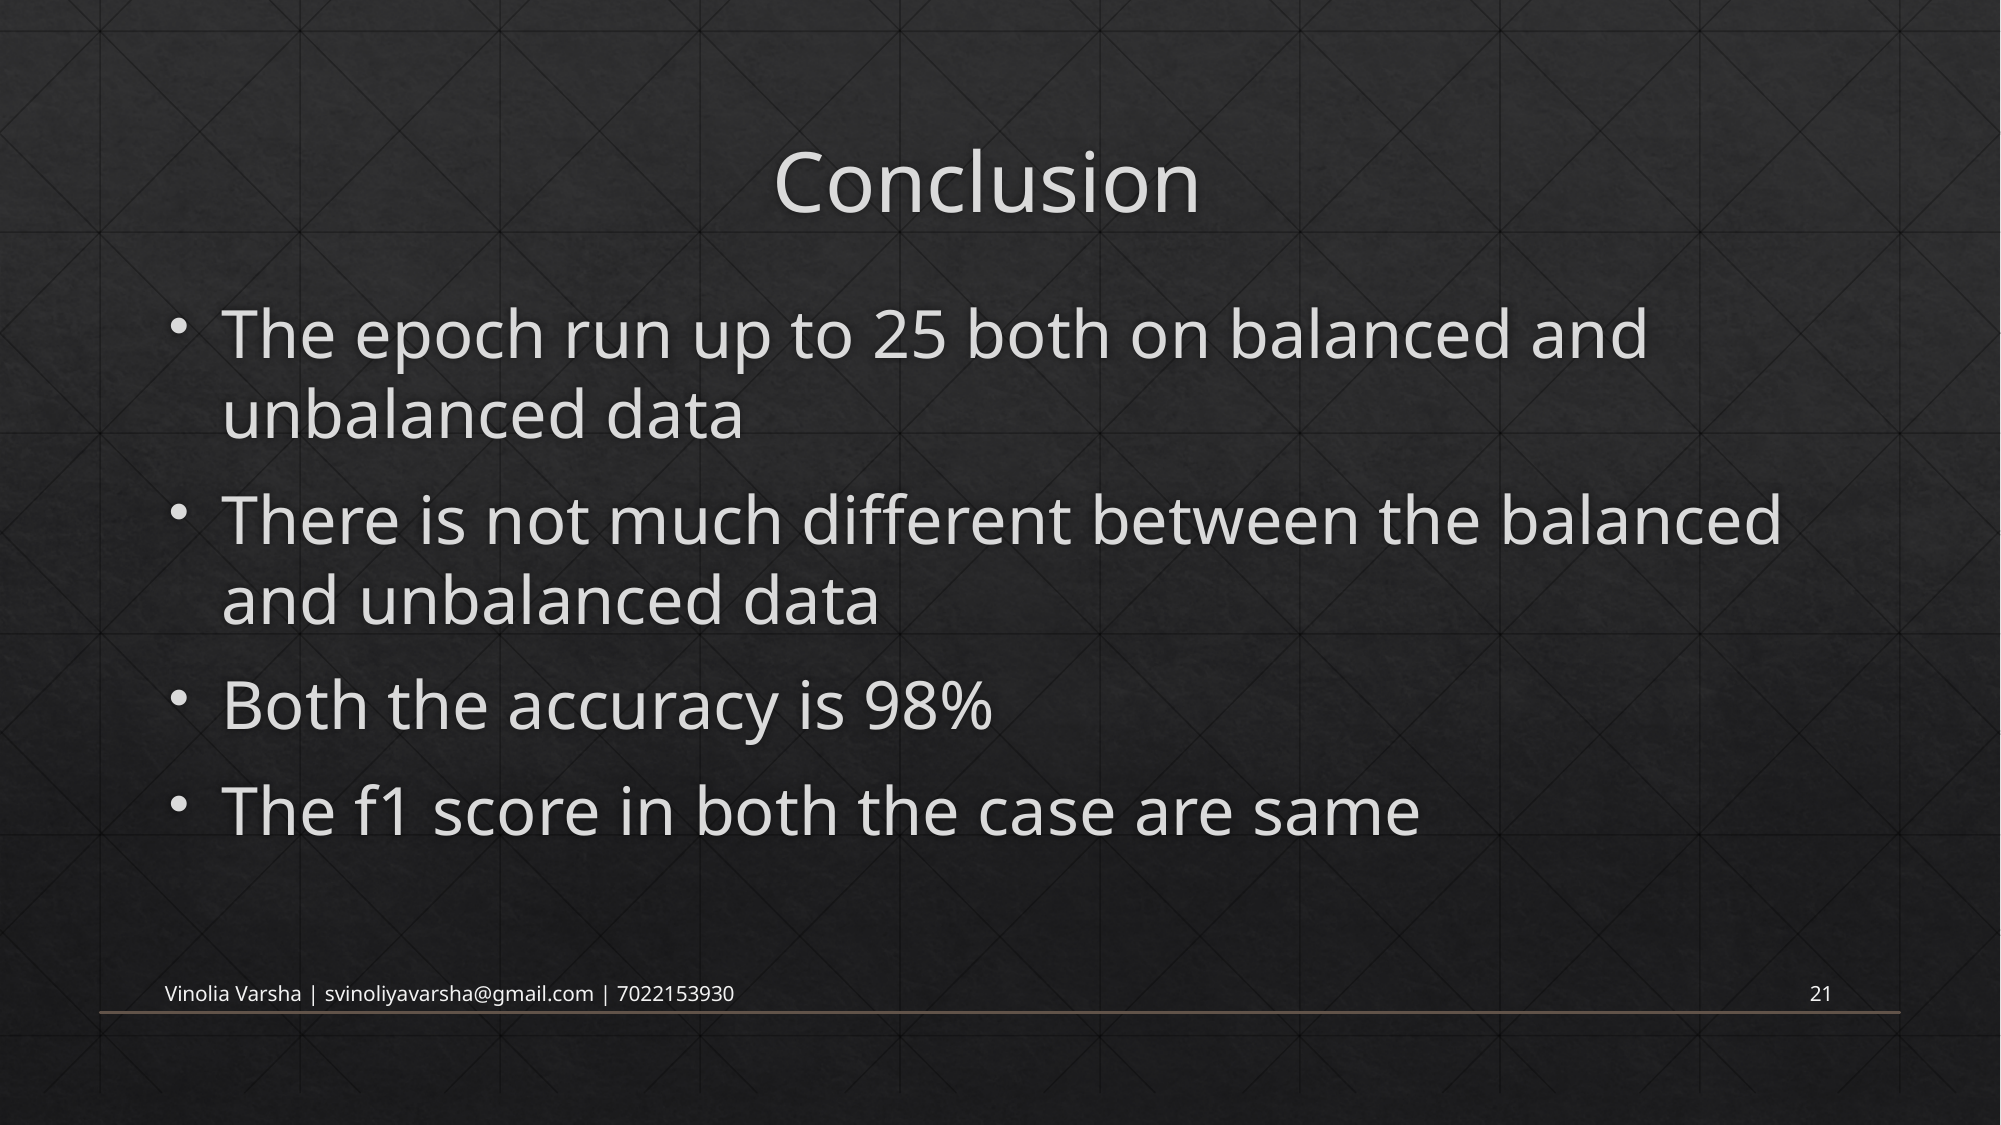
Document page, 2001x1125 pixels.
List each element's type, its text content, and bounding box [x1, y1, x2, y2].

title Conclusion [149, 99, 1849, 260]
footer Vinolia Varsha | svinoliyavarsha@gmail.com | 7022153930 [149, 965, 1245, 1025]
list The epoch run up to 25 both on balanced and unbalanced data There is not much different between the balanced and unbalanced data Both the accuracy is 98% The f1 score in both the case are same [149, 284, 1849, 950]
slide_number 21 [1724, 965, 1849, 1025]
